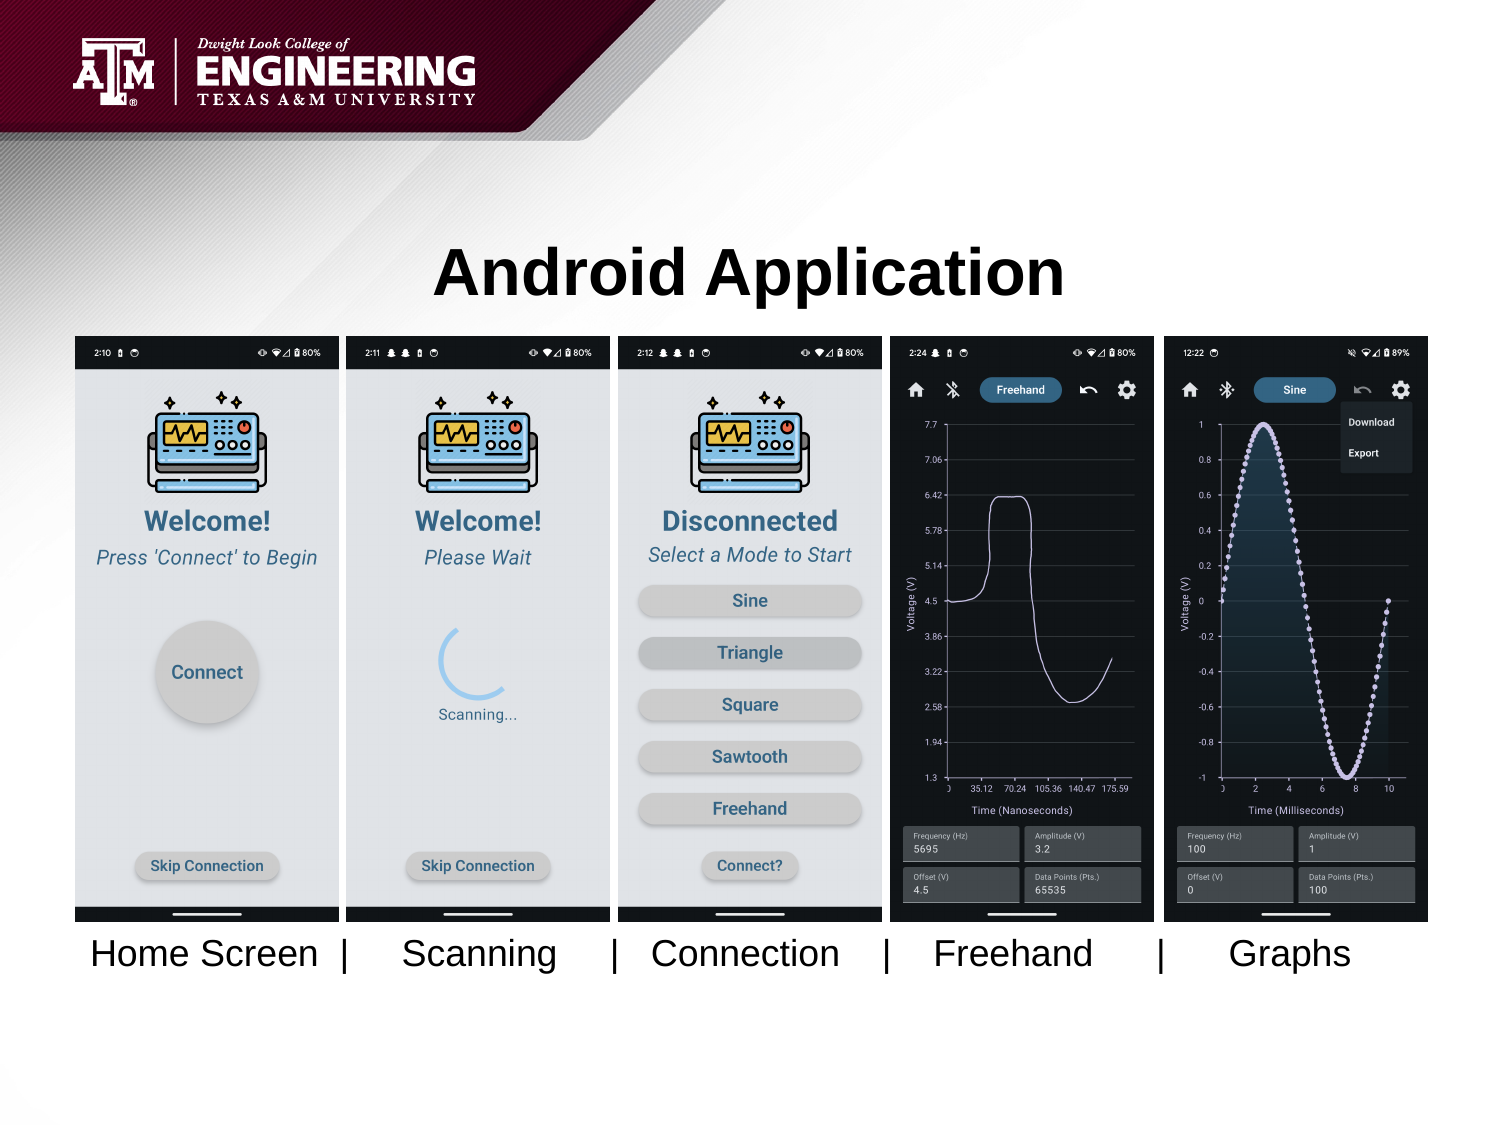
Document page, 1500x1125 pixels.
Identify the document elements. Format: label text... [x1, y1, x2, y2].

picture [0, 0, 1500, 1125]
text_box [74, 335, 1429, 922]
list Home Screen | Scanning | Connection | Freehand | Graphs [75, 929, 1425, 1053]
title Android Application [75, 197, 1425, 329]
